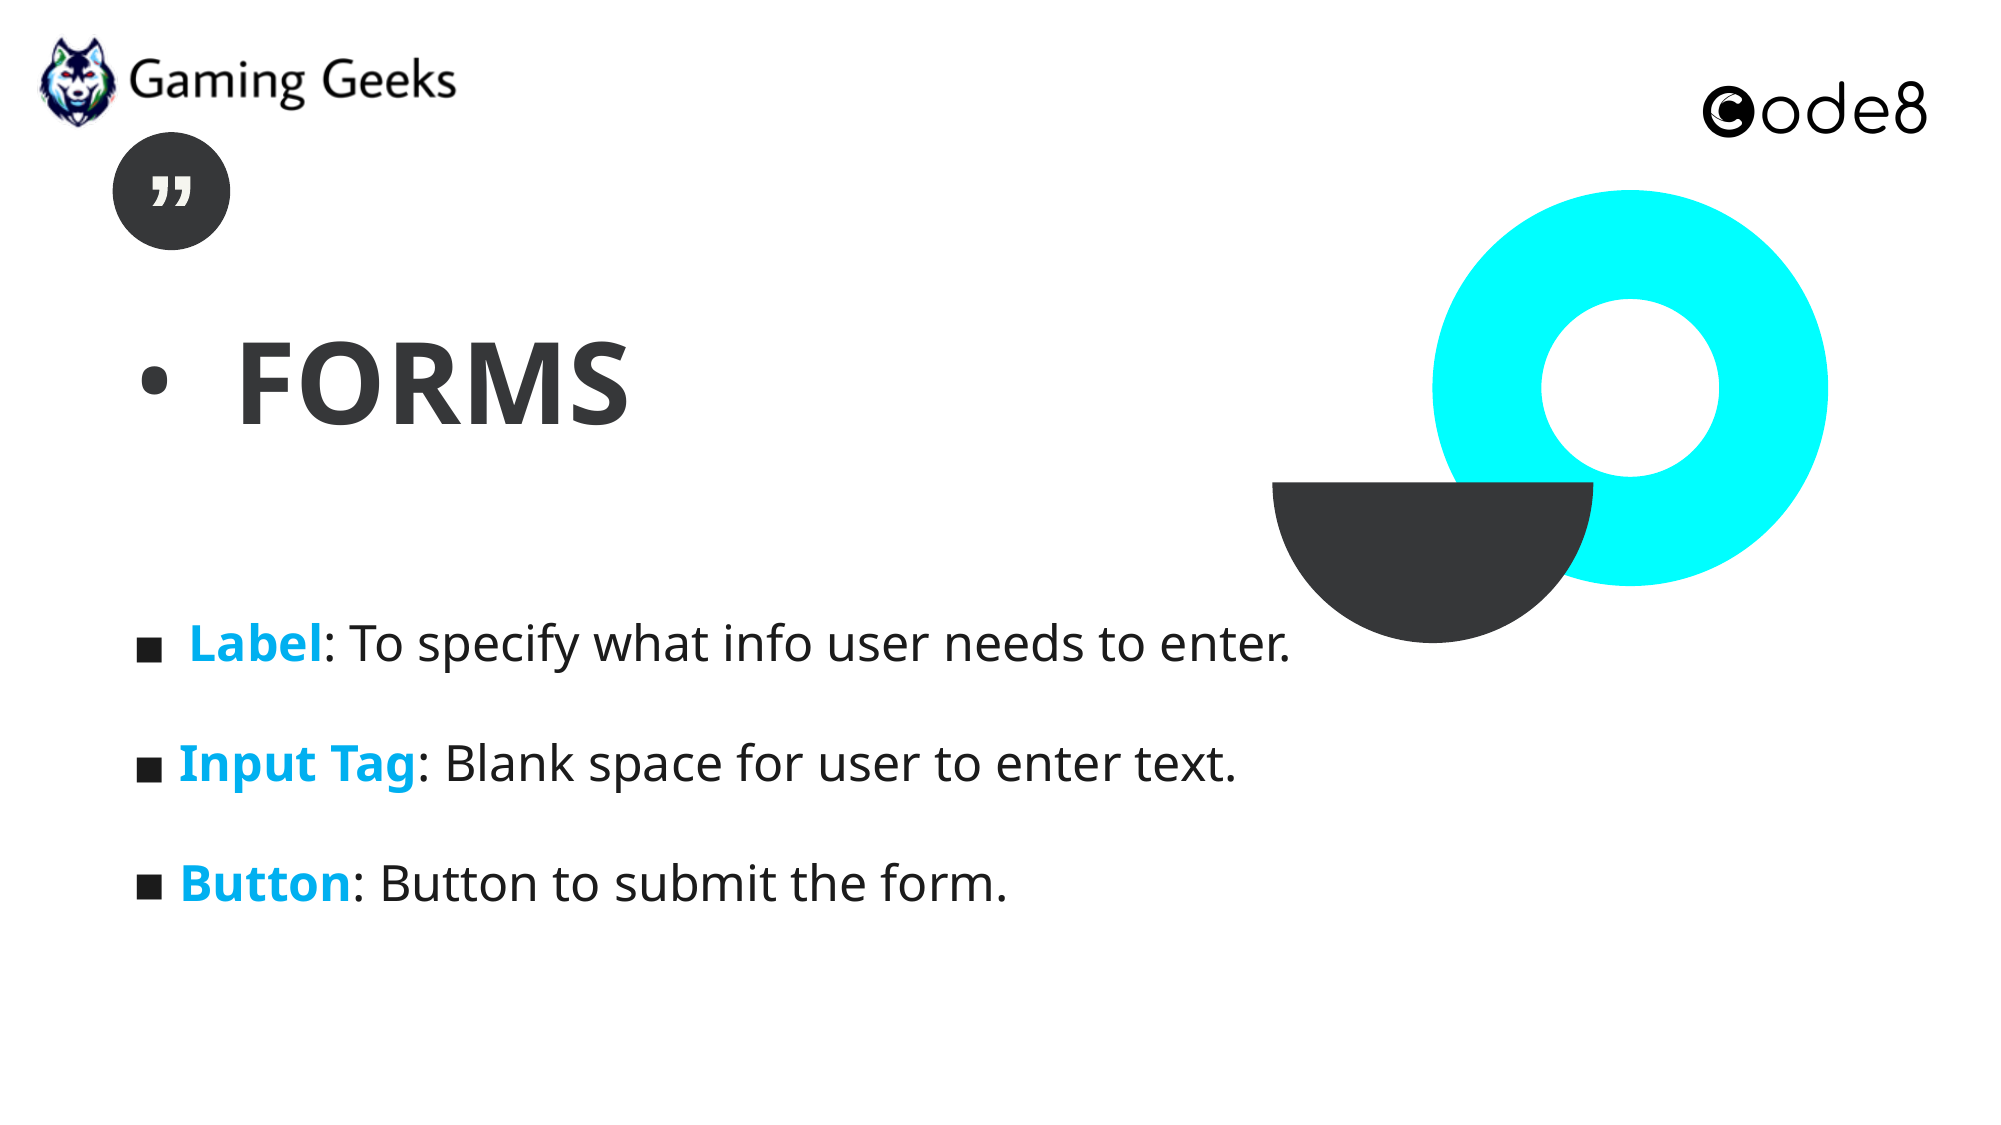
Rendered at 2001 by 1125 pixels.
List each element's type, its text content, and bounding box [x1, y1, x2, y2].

list FORMS [133, 286, 1226, 447]
picture [1651, 0, 1973, 211]
text_box Label: To specify what info user needs to enter. Input Tag: Blank space for user to enter text. Button: Button to submit the form. [117, 603, 1448, 979]
picture [0, 0, 494, 211]
